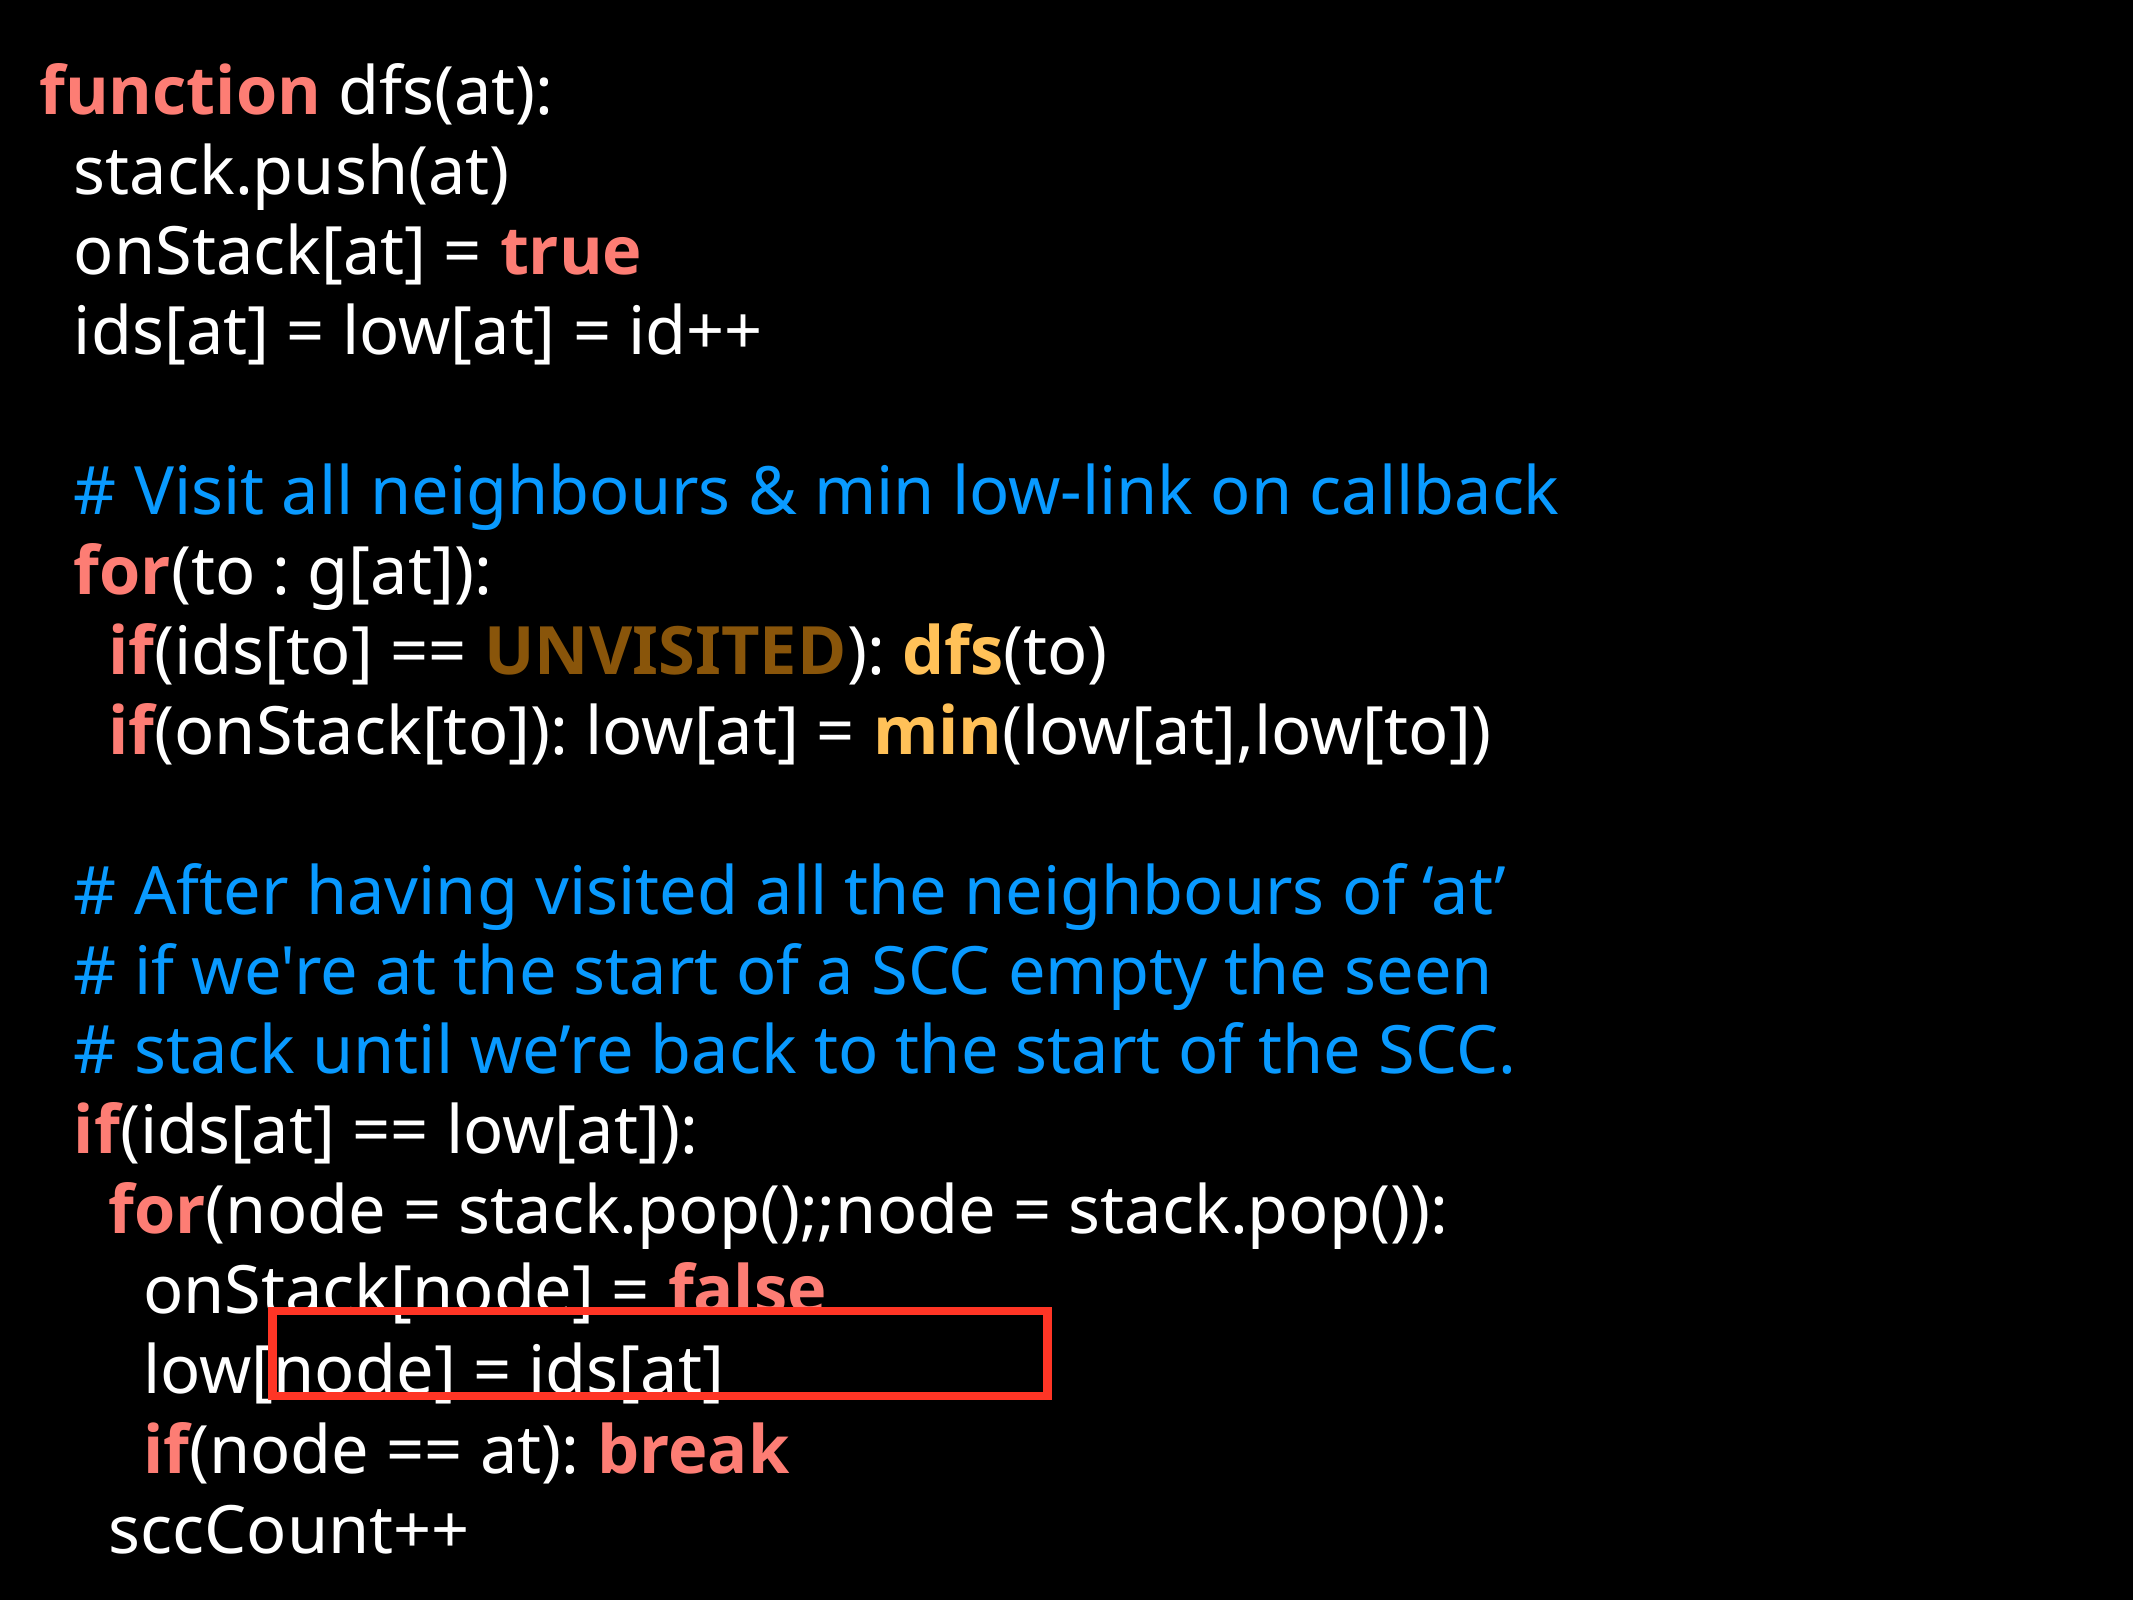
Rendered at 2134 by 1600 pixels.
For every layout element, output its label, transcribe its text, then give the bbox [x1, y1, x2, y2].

text_box [272, 1311, 1048, 1396]
text_box function dfs(at): stack.push(at) onStack[at] = true ids[at] = low[at] = id++ # Visit all neighbours & min low-link on callback for(to : g[at]): if(ids[to] == UNVISITED): dfs(to) if(onStack[to]): low[at] = min(low[at],low[to]) # After having visited all the neighbours of ‘at’ # if we're at the start of a SCC empty the seen # stack until we’re back to the start of the SCC. if(ids[at] == low[at]): for(node = stack.pop();;node = stack.pop()): onStack[node] = false low[node] = ids[at] if(node == at): break sccCount++ [31, 39, 2134, 1576]
